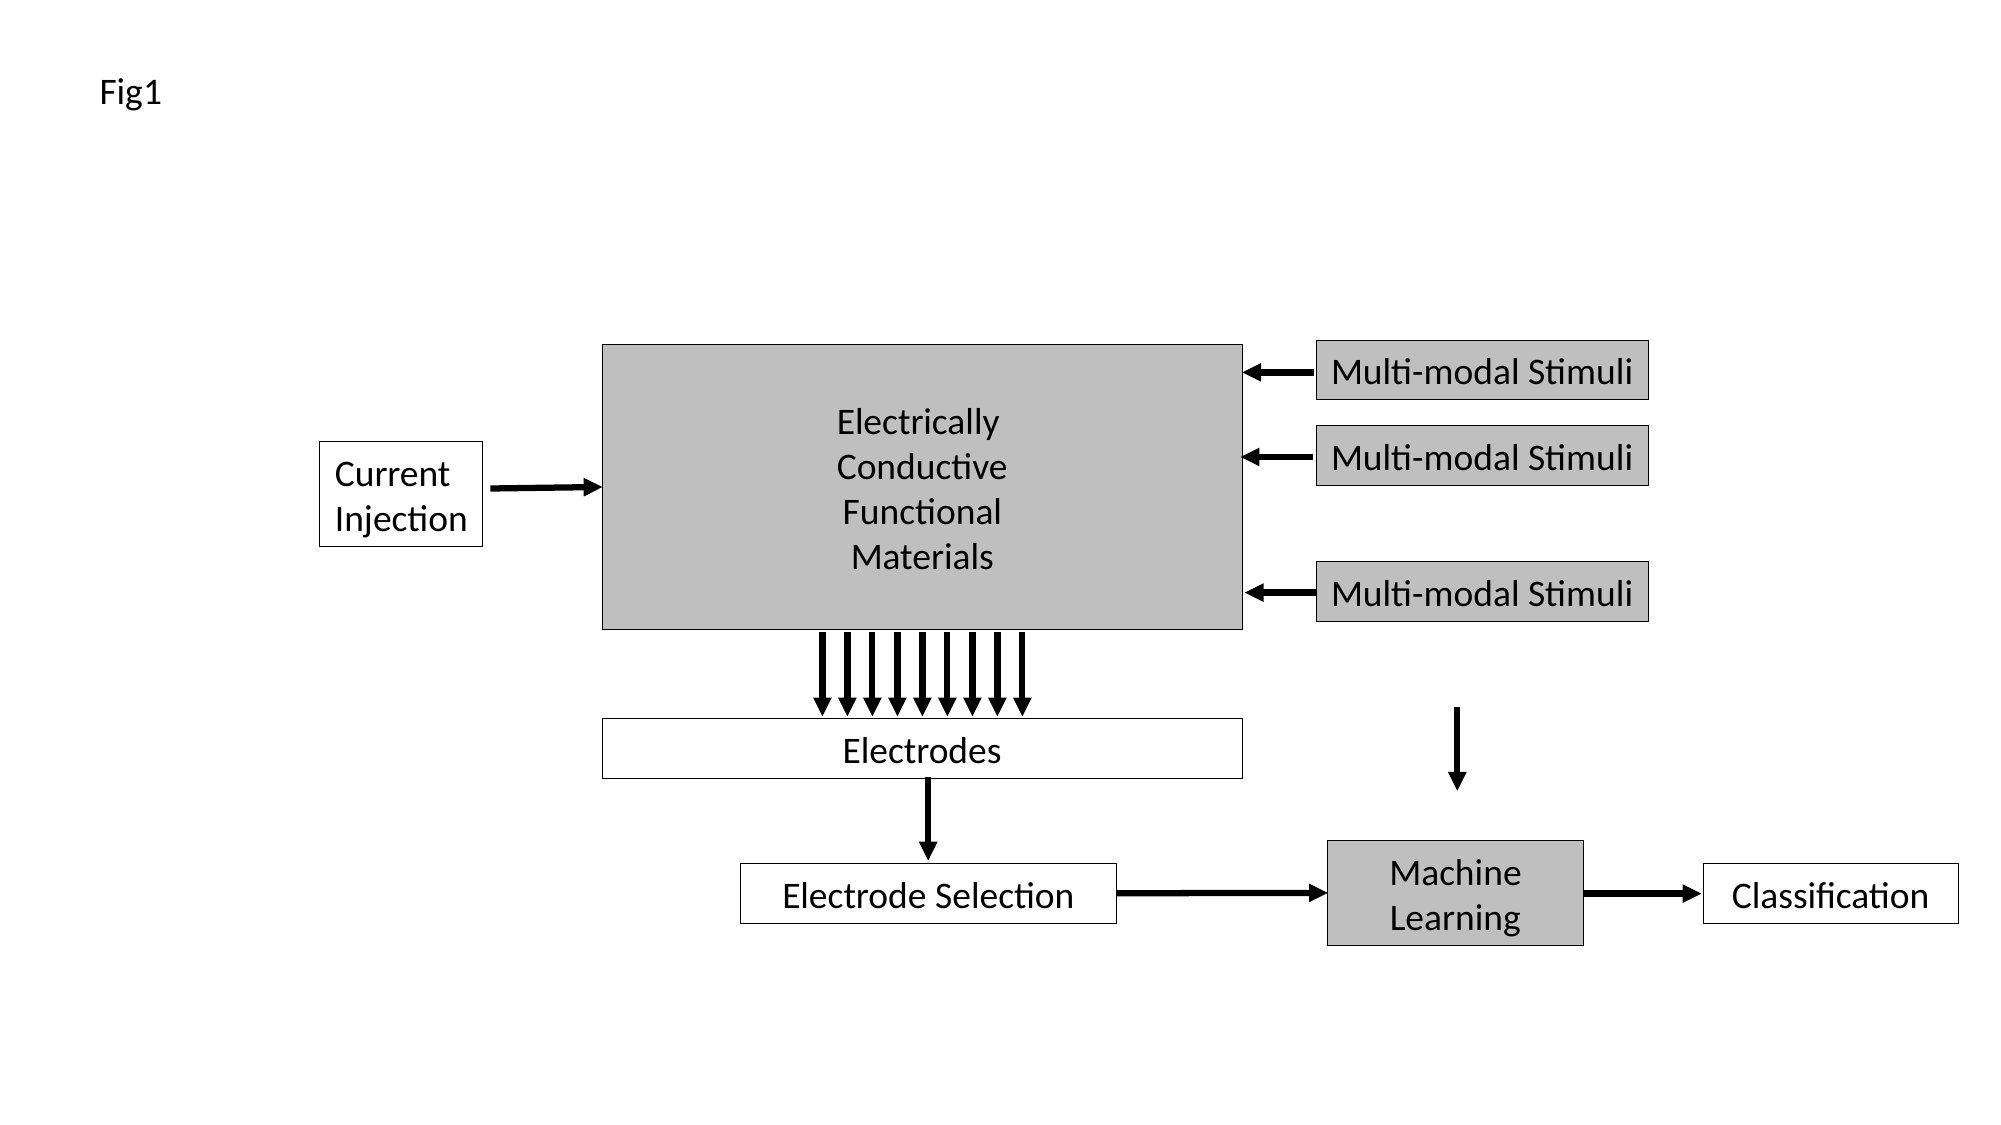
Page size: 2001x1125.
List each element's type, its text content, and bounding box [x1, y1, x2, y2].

text_box Electrodes [602, 718, 1243, 779]
text_box Machine Learning [1327, 840, 1584, 946]
text_box Electrically Conductive Functional Materials [602, 344, 1243, 630]
text_box Multi-modal Stimuli [1316, 561, 1649, 622]
text_box Fig1 [84, 59, 177, 120]
text_box Current Injection [319, 441, 483, 547]
text_box Electrode Selection [740, 863, 1117, 924]
text_box Multi-modal Stimuli [1316, 425, 1649, 486]
text_box Multi-modal Stimuli [1316, 340, 1649, 400]
text_box Classification [1703, 863, 1959, 924]
